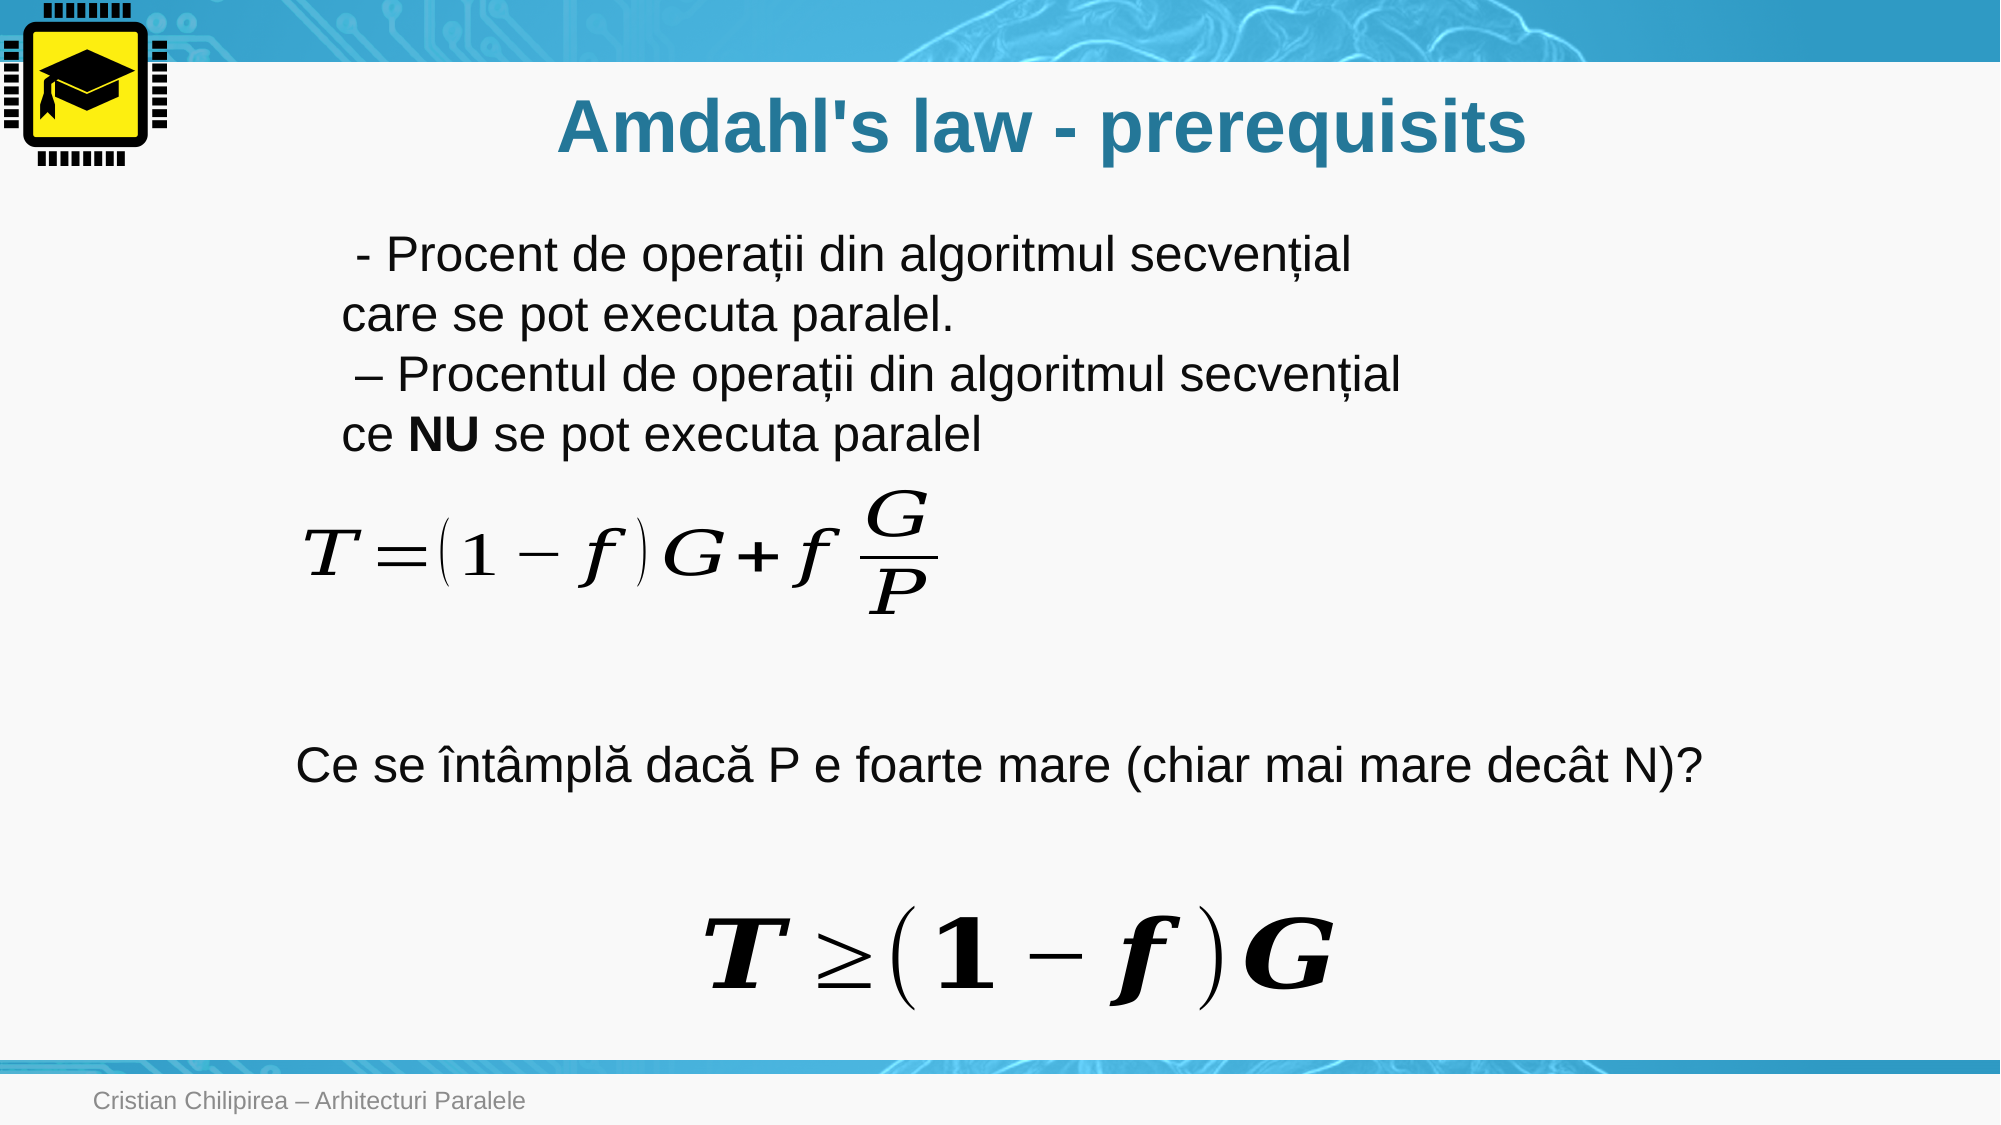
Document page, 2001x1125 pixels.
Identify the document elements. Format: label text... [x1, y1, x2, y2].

text_box Ce se întâmplă dacă P e foarte mare (chiar mai mare decât N)? [280, 724, 1720, 800]
footer Cristian Chilipirea – Arhitecturi Paralele [77, 1073, 1338, 1125]
picture [0, 0, 2000, 166]
title Amdahl's law - prerequisits [170, 76, 1915, 180]
picture [0, 1060, 2000, 1074]
